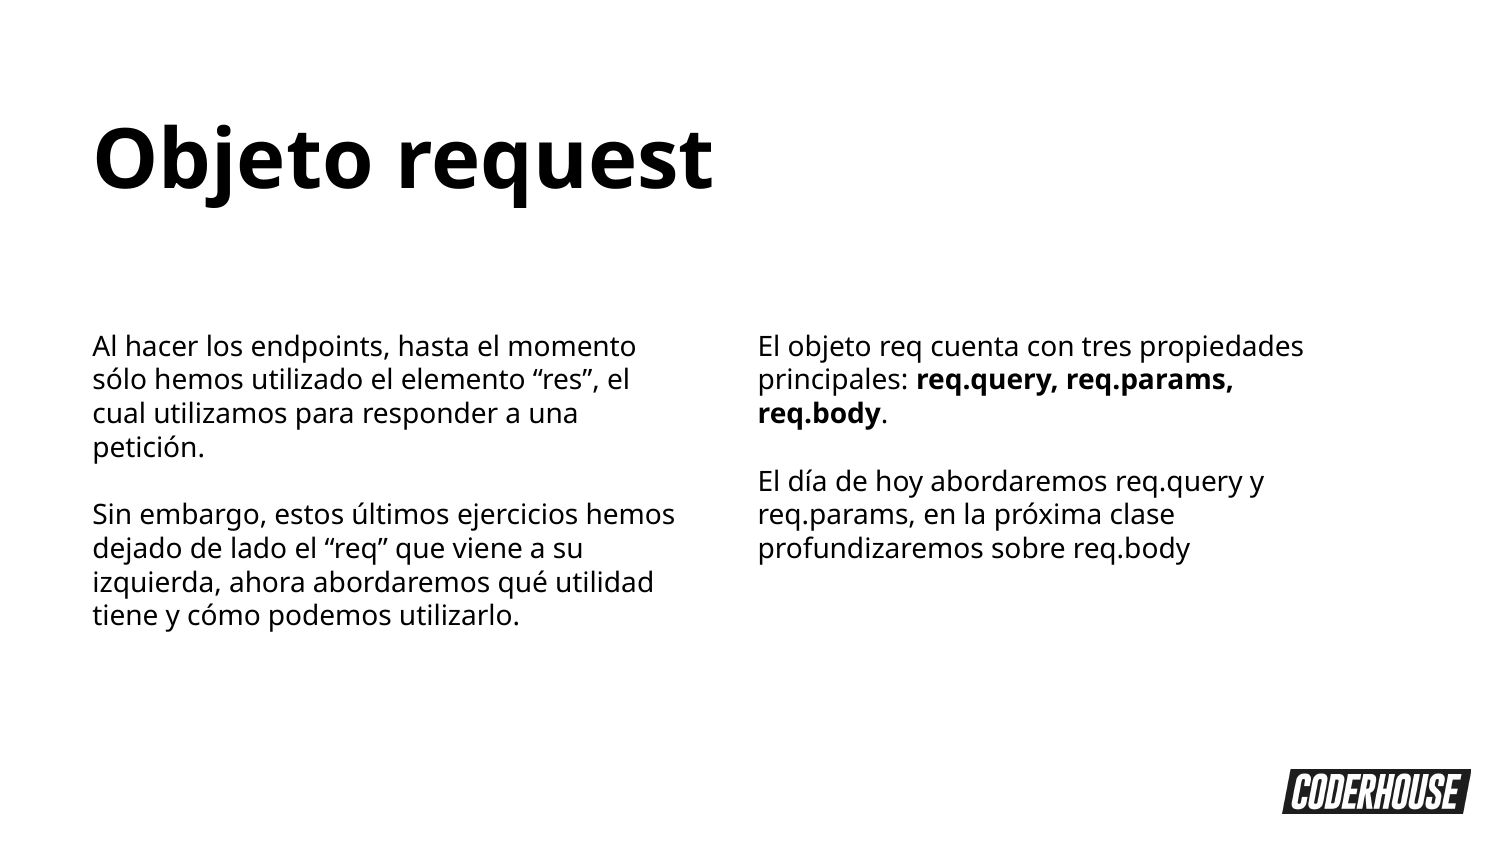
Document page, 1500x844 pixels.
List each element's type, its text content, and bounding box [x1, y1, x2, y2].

text_box Objeto request [77, 101, 1414, 222]
text_box El objeto req cuenta con tres propiedades principales: req.query, req.params, req.body. El día de hoy abordaremos req.query y req.params, en la próxima clase profundizaremos sobre req.body [742, 312, 1372, 579]
text_box Al hacer los endpoints, hasta el momento sólo hemos utilizado el elemento “res”, el cual utilizamos para responder a una petición. Sin embargo, estos últimos ejercicios hemos dejado de lado el “req” que viene a su izquierda, ahora abordaremos qué utilidad tiene y cómo podemos utilizarlo. [77, 312, 707, 647]
picture [1281, 769, 1471, 814]
